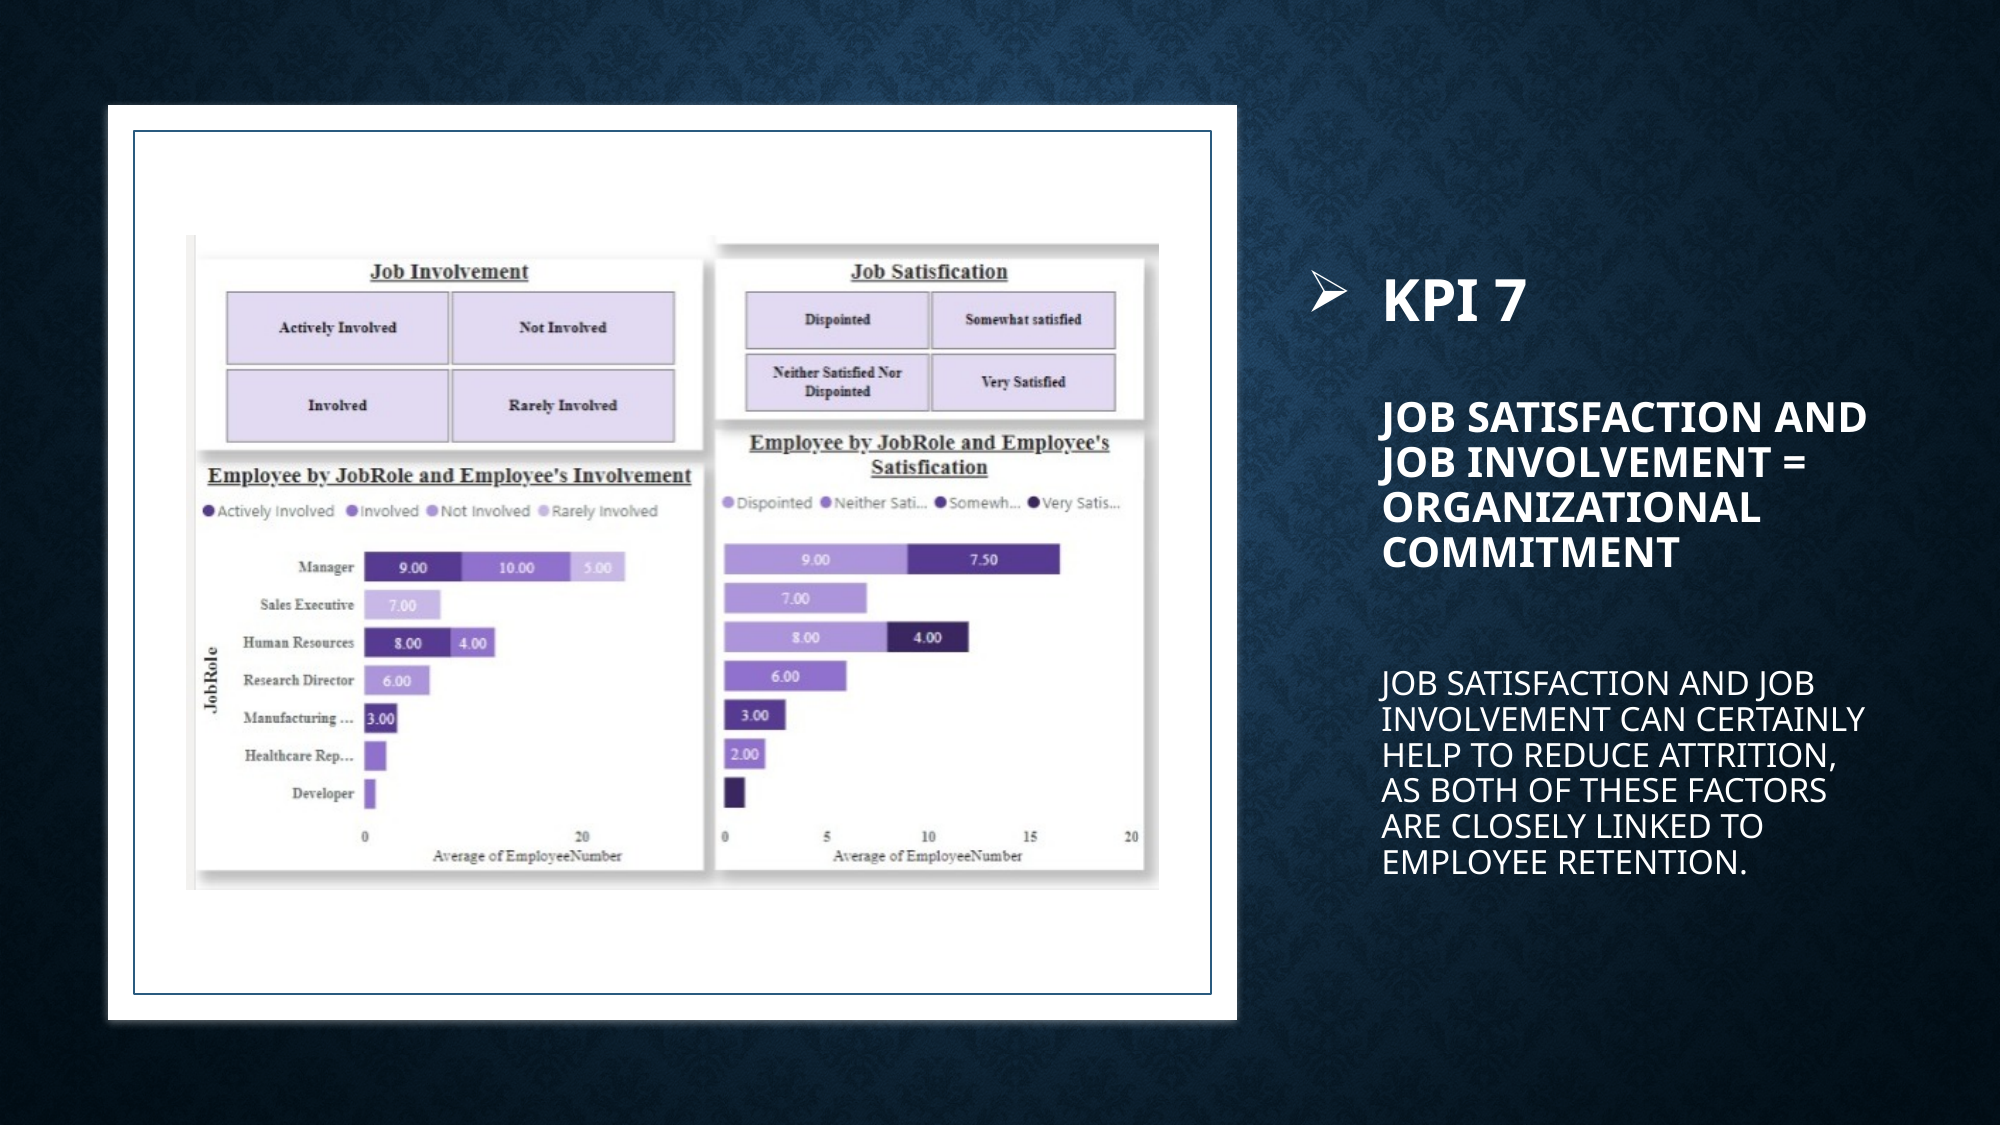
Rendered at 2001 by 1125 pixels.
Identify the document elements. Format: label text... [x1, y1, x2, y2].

title Kpi 7 Job satisfaction and job involvement = organizational commitment Job satisfaction and job involvement can certainly help to reduce attrition, as both of these factors are closely linked to employee retention. [1291, 103, 1889, 890]
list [186, 235, 1160, 890]
text_box [132, 130, 1213, 995]
text_box [122, 119, 1223, 1006]
text_box [0, 0, 2000, 1125]
